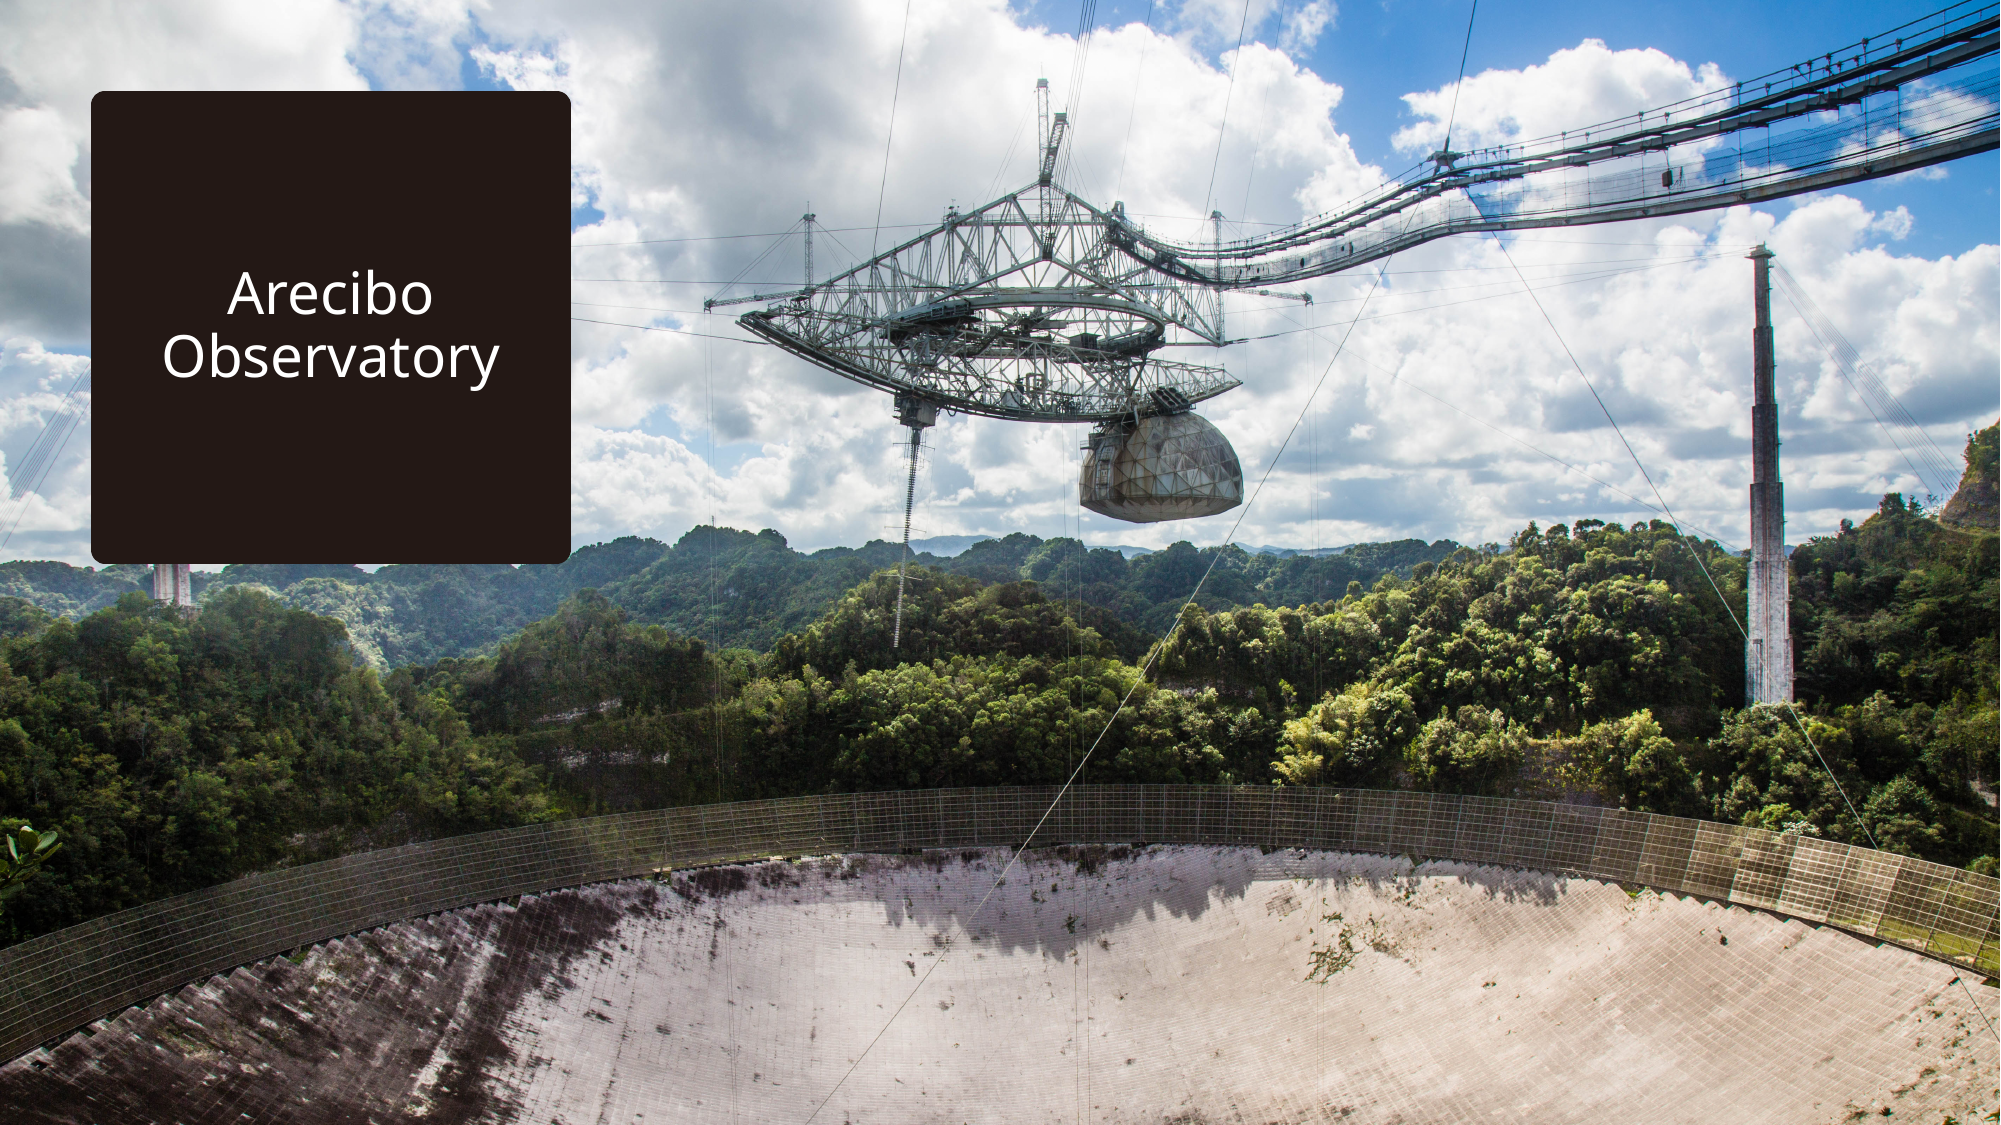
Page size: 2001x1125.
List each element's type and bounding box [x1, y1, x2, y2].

list [0, 0, 2000, 1125]
